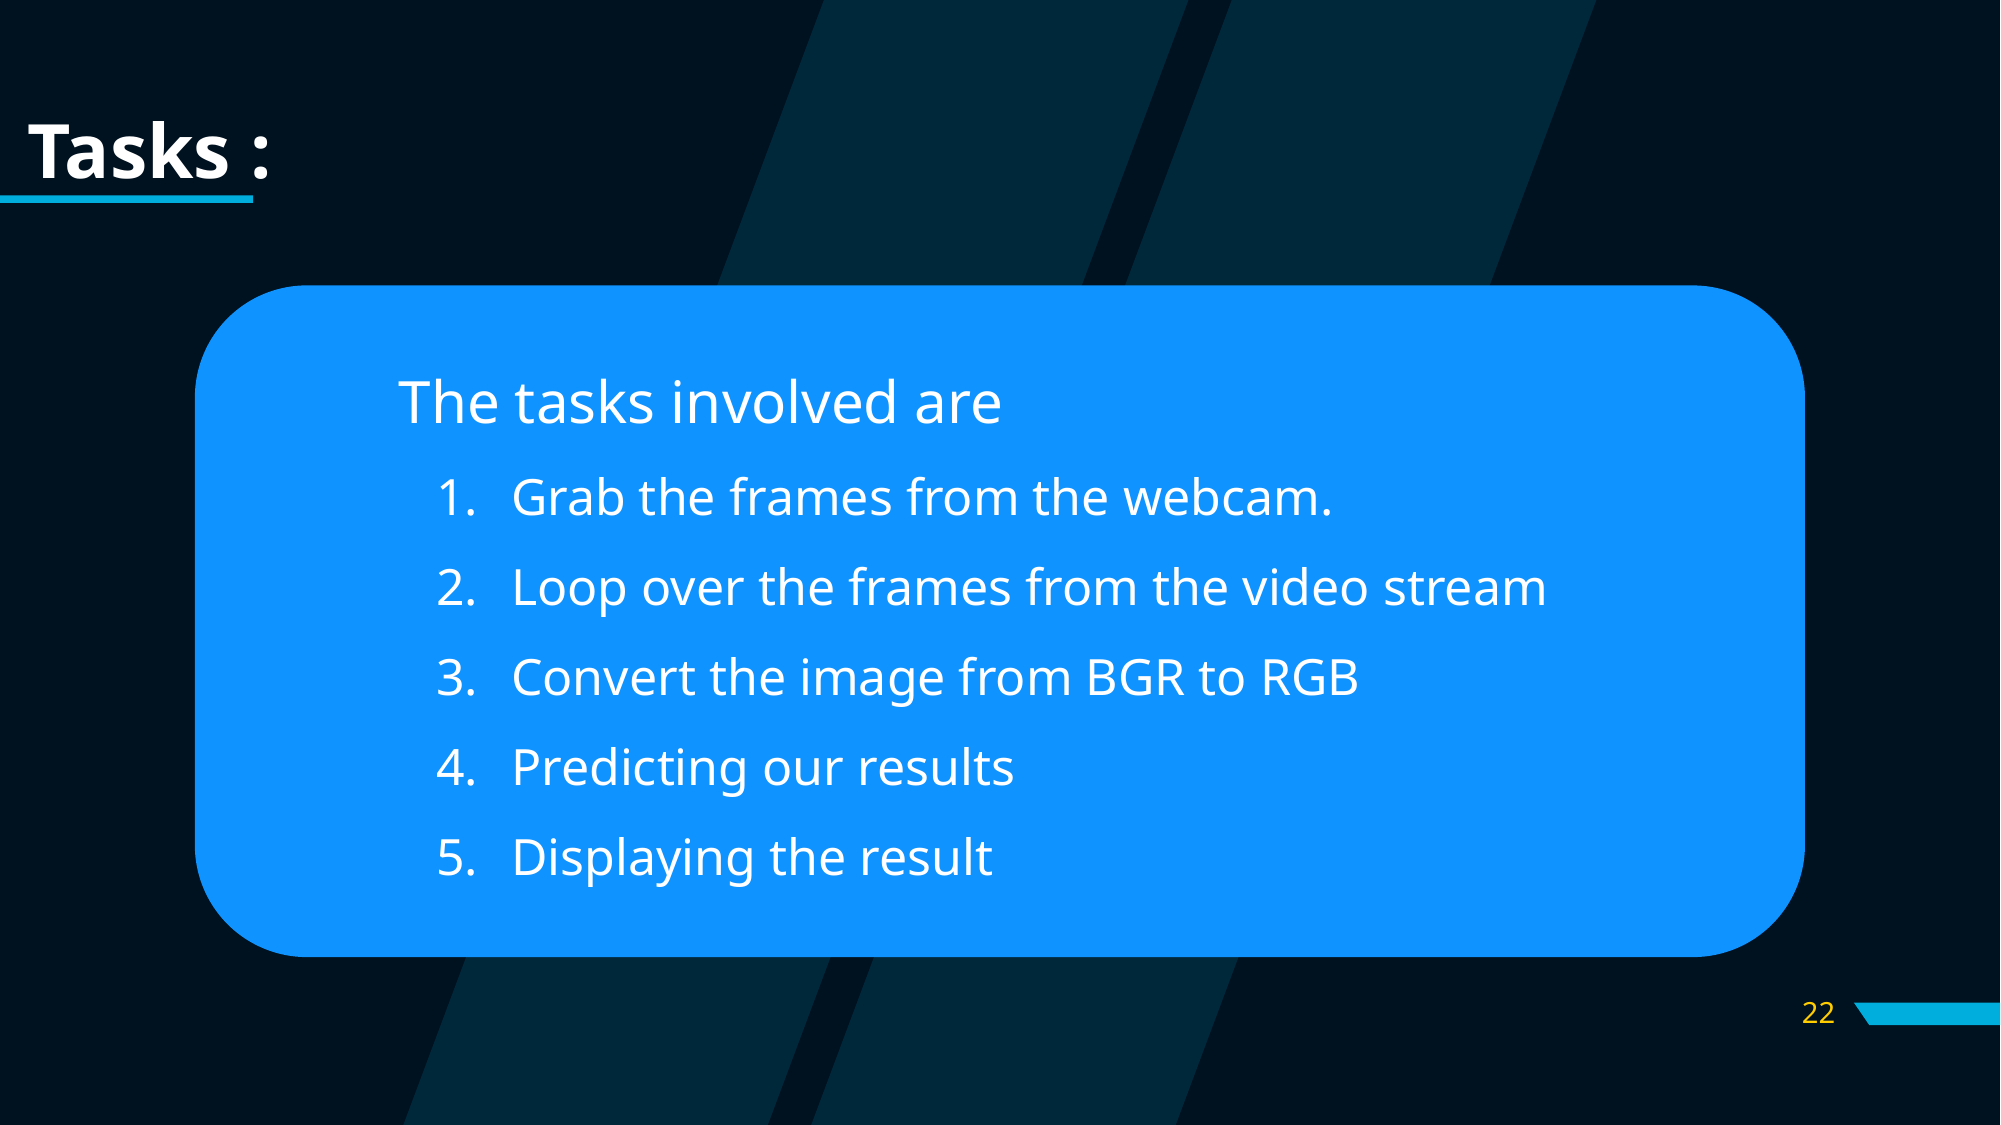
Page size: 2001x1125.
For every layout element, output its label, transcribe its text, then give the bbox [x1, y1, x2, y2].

text_box [0, 195, 254, 203]
text_box Tasks : [12, 96, 1017, 202]
text_box [194, 285, 1805, 958]
text_box The tasks involved are Grab the frames from the webcam. Loop over the frames from the video stream Convert the image from BGR to RGB Predicting our results Displaying the result [346, 323, 1584, 973]
slide_number 22 [1760, 984, 1851, 1045]
